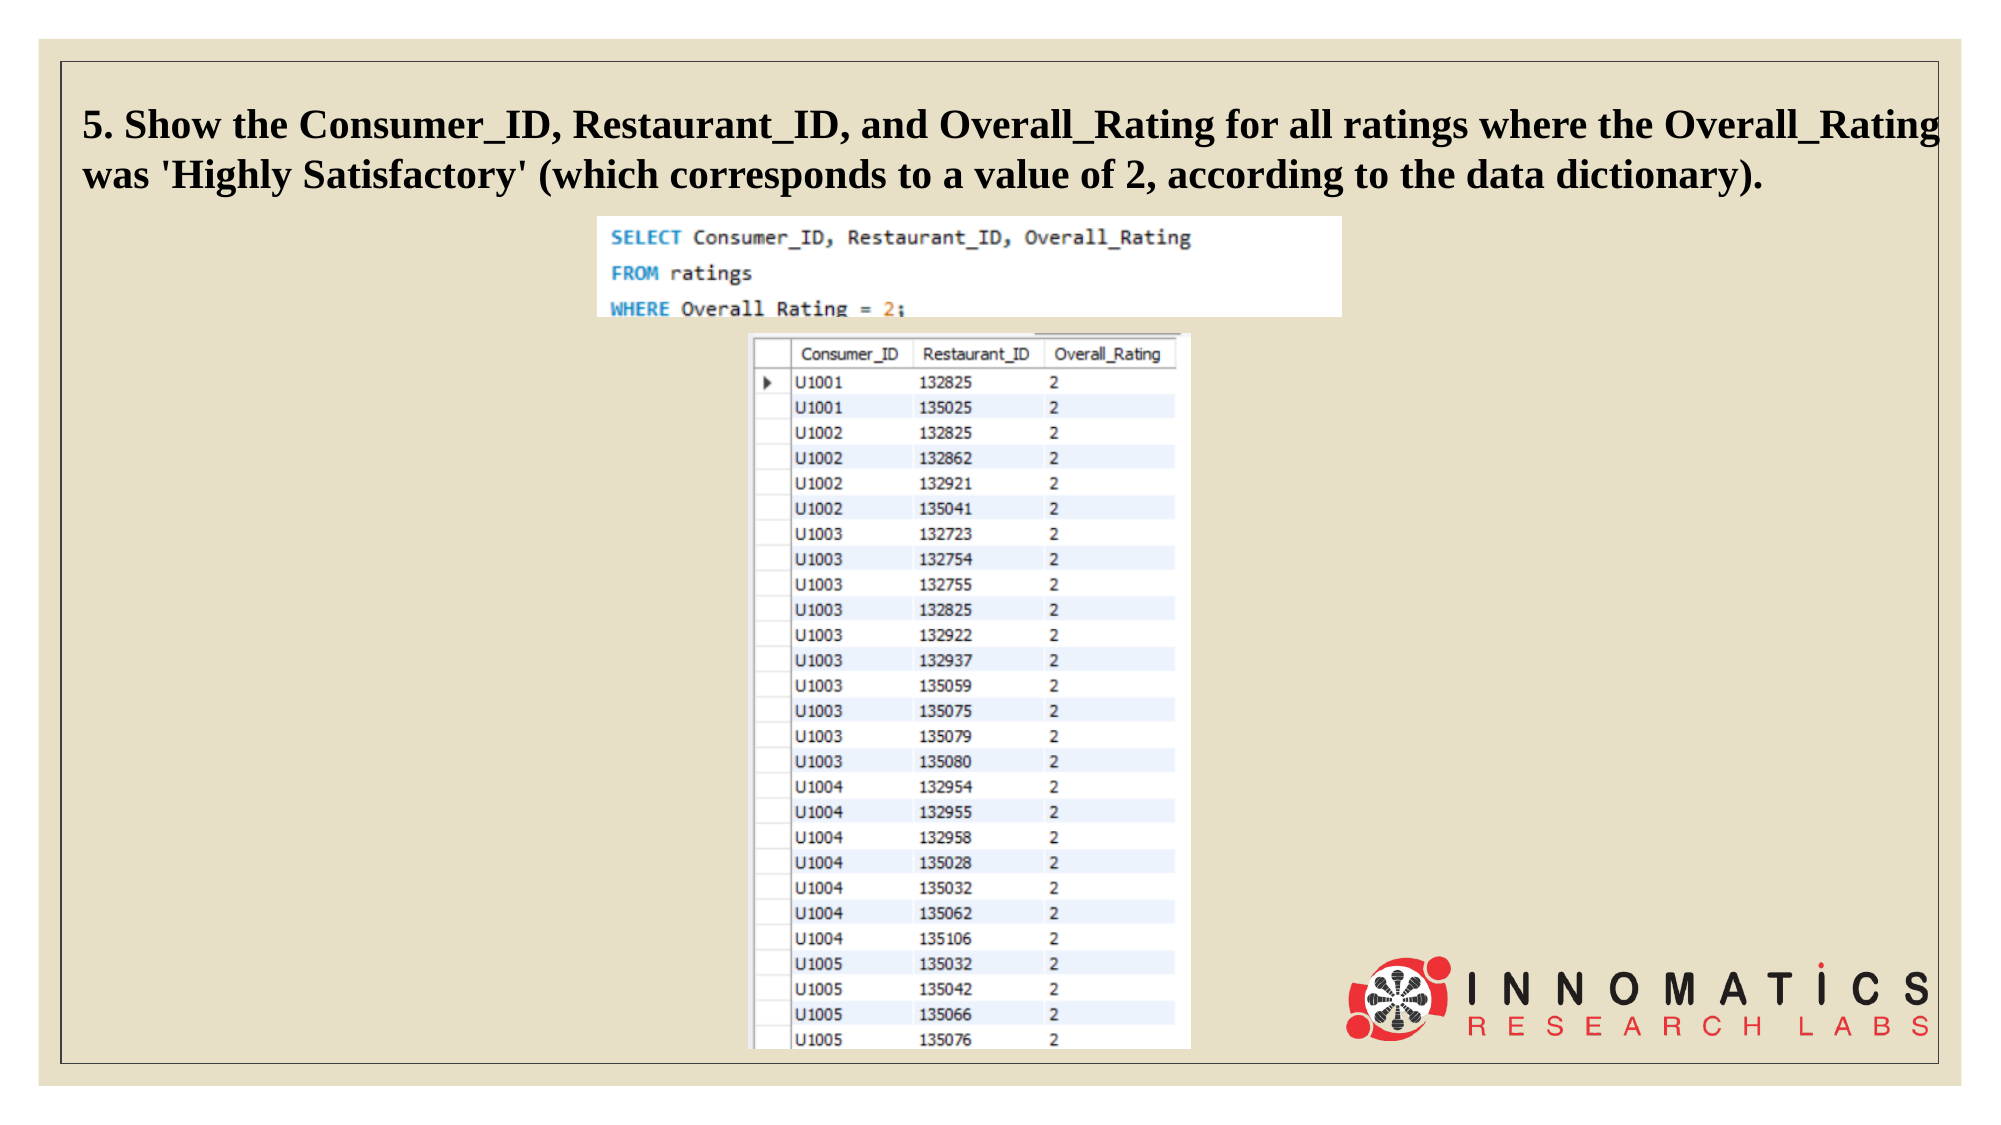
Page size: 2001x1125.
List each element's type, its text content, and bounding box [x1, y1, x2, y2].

picture [596, 216, 1342, 317]
picture [748, 333, 1191, 1049]
text_box 5. Show the Consumer_ID, Restaurant_ID, and Overall_Rating for all ratings where the Overall_Rating was 'Highly Satisfactory' (which corresponds to a value of 2, according to the data dictionary). [67, 89, 2000, 205]
picture [1346, 956, 1928, 1041]
